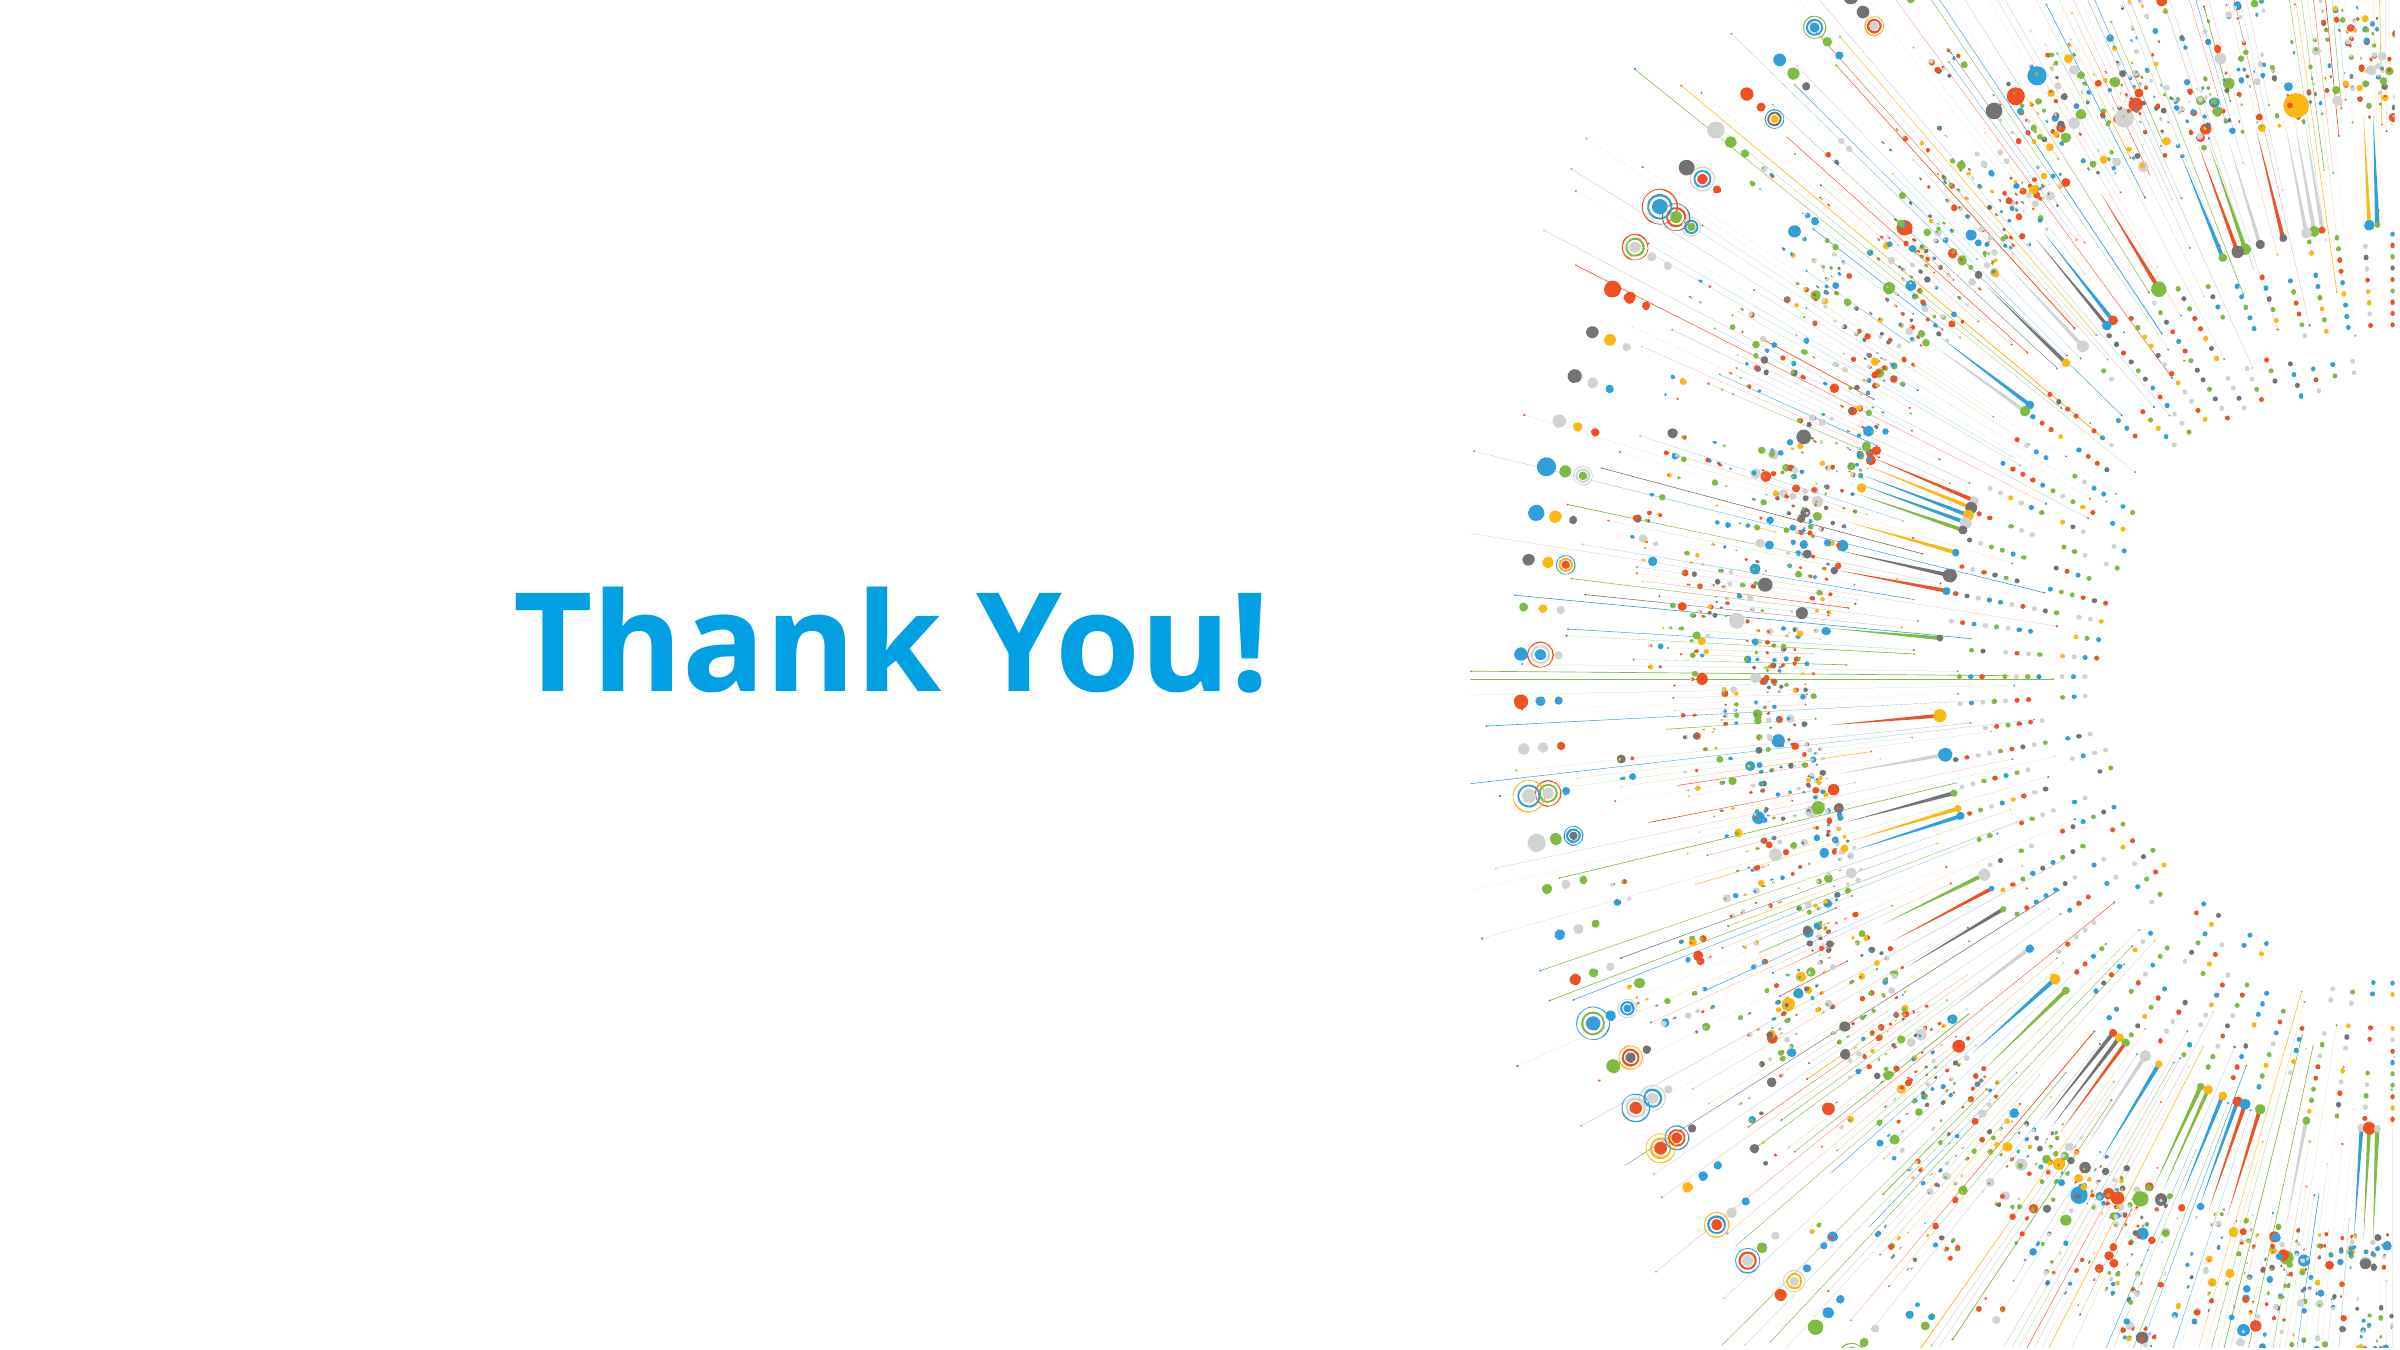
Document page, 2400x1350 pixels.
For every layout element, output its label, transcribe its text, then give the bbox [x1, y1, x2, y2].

text_box Thank You! [498, 546, 1286, 726]
picture [1470, 0, 2395, 1348]
